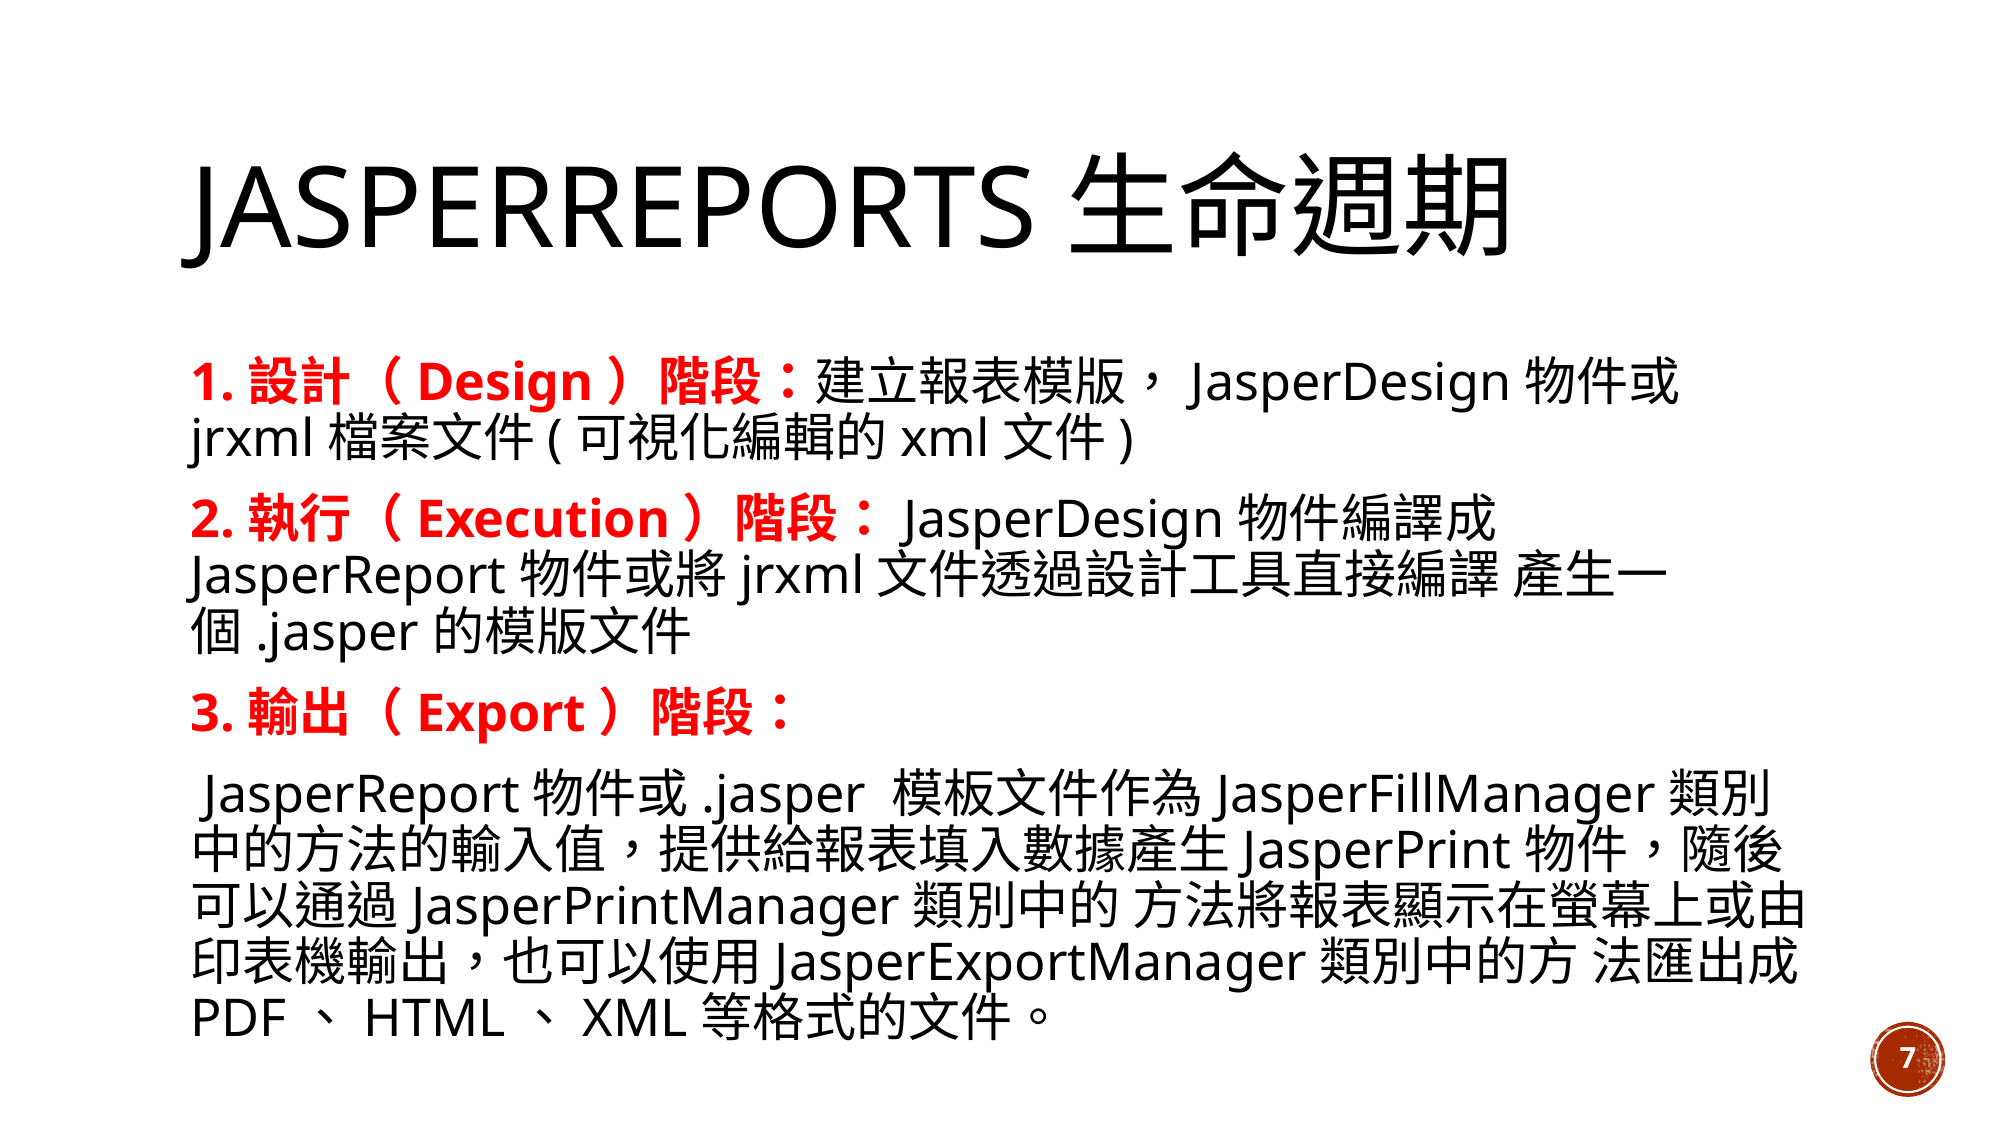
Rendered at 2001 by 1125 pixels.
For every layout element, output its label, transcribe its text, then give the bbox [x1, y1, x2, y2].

title JasperReports生命週期 [175, 79, 1826, 344]
slide_number 7 [1855, 1028, 1961, 1089]
list 1.設計（Design）階段：建立報表模版，JasperDesign物件或jrxml檔案文件(可視化編輯的xml文件) 2.執行（Execution）階段：JasperDesign物件編譯成JasperReport物件或將jrxml文件透過設計工具直接編譯 產生一個.jasper的模版文件 3.輸出（Export）階段： JasperReport物件或.jasper 模板文件作為JasperFillManager類別中的方法的輸入值，提供給報表填入數據產生JasperPrint物件，隨後可以通過JasperPrintManager類別中的 方法將報表顯示在螢幕上或由印表機輸出，也可以使用JasperExportManager類別中的方 法匯出成PDF、HTML、XML等格式的文件。 [175, 348, 1826, 1067]
